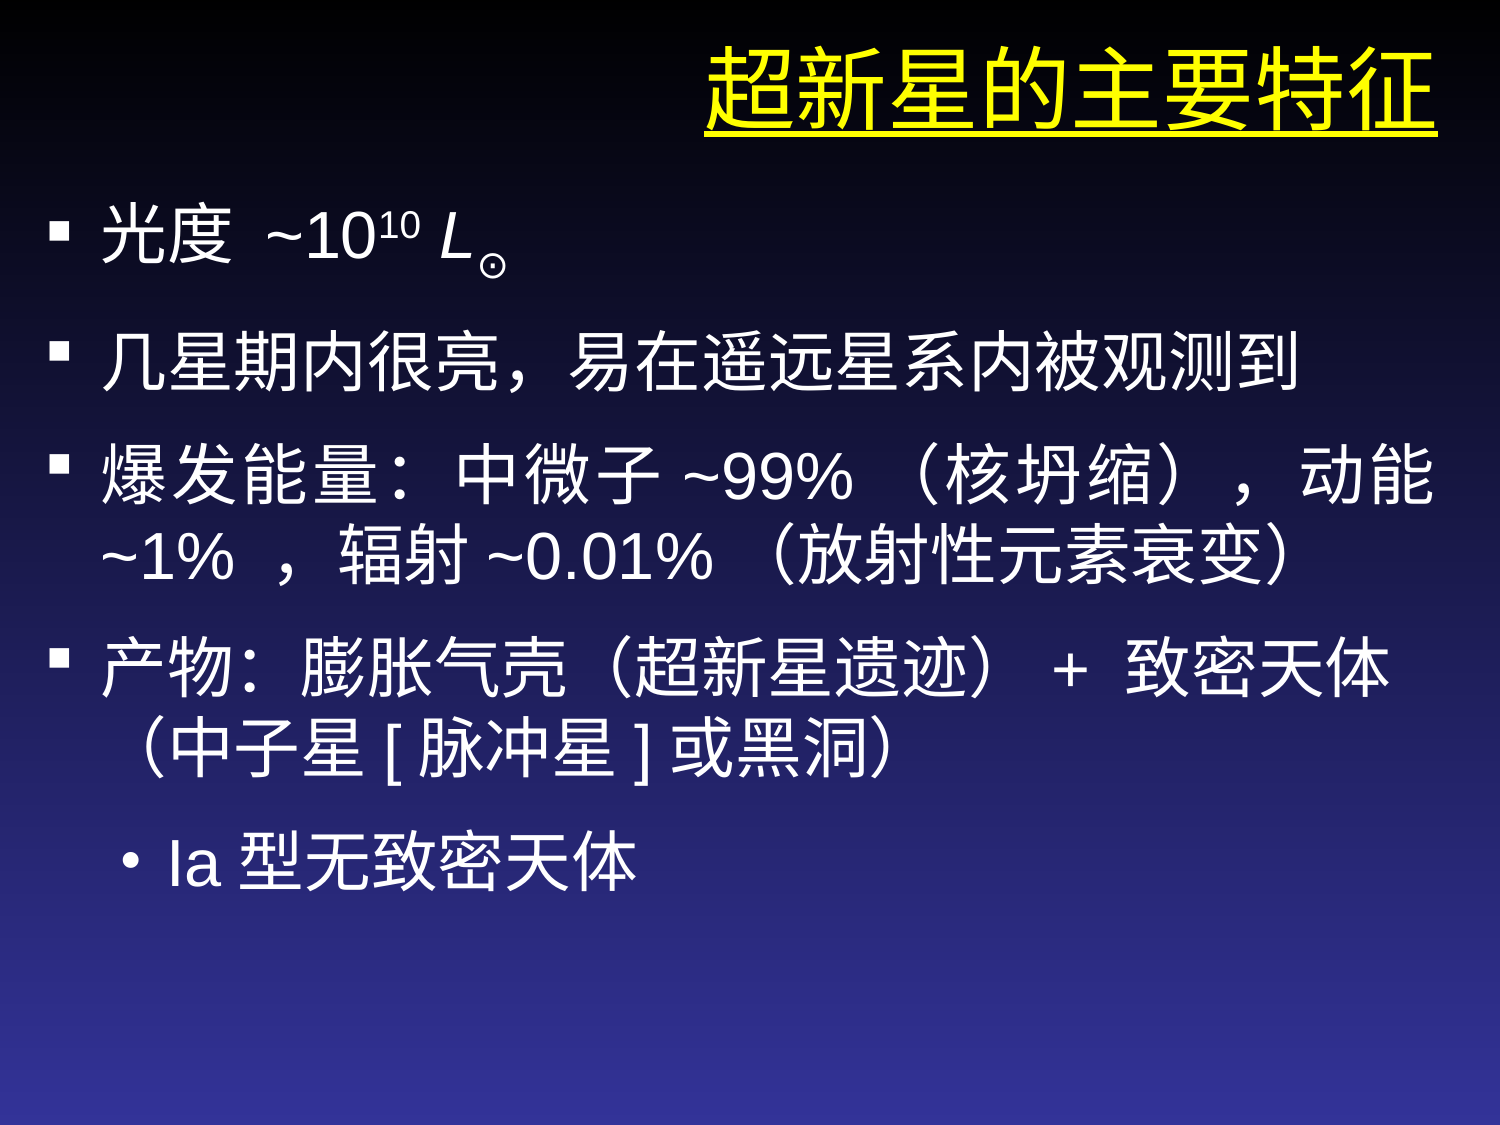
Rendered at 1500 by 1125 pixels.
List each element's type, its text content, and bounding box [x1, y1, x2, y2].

list 光度 ~1010 L⊙ 几星期内很亮，易在遥远星系内被观测到 爆发能量：中微子~99%（核坍缩），动能~1% ，辐射~0.01%（放射性元素衰变） 产物：膨胀气壳（超新星遗迹）+ 致密天体（中子星[脉冲星]或黑洞） Ia型无致密天体 [29, 184, 1467, 1024]
title 超新星的主要特征 [53, 31, 1454, 144]
